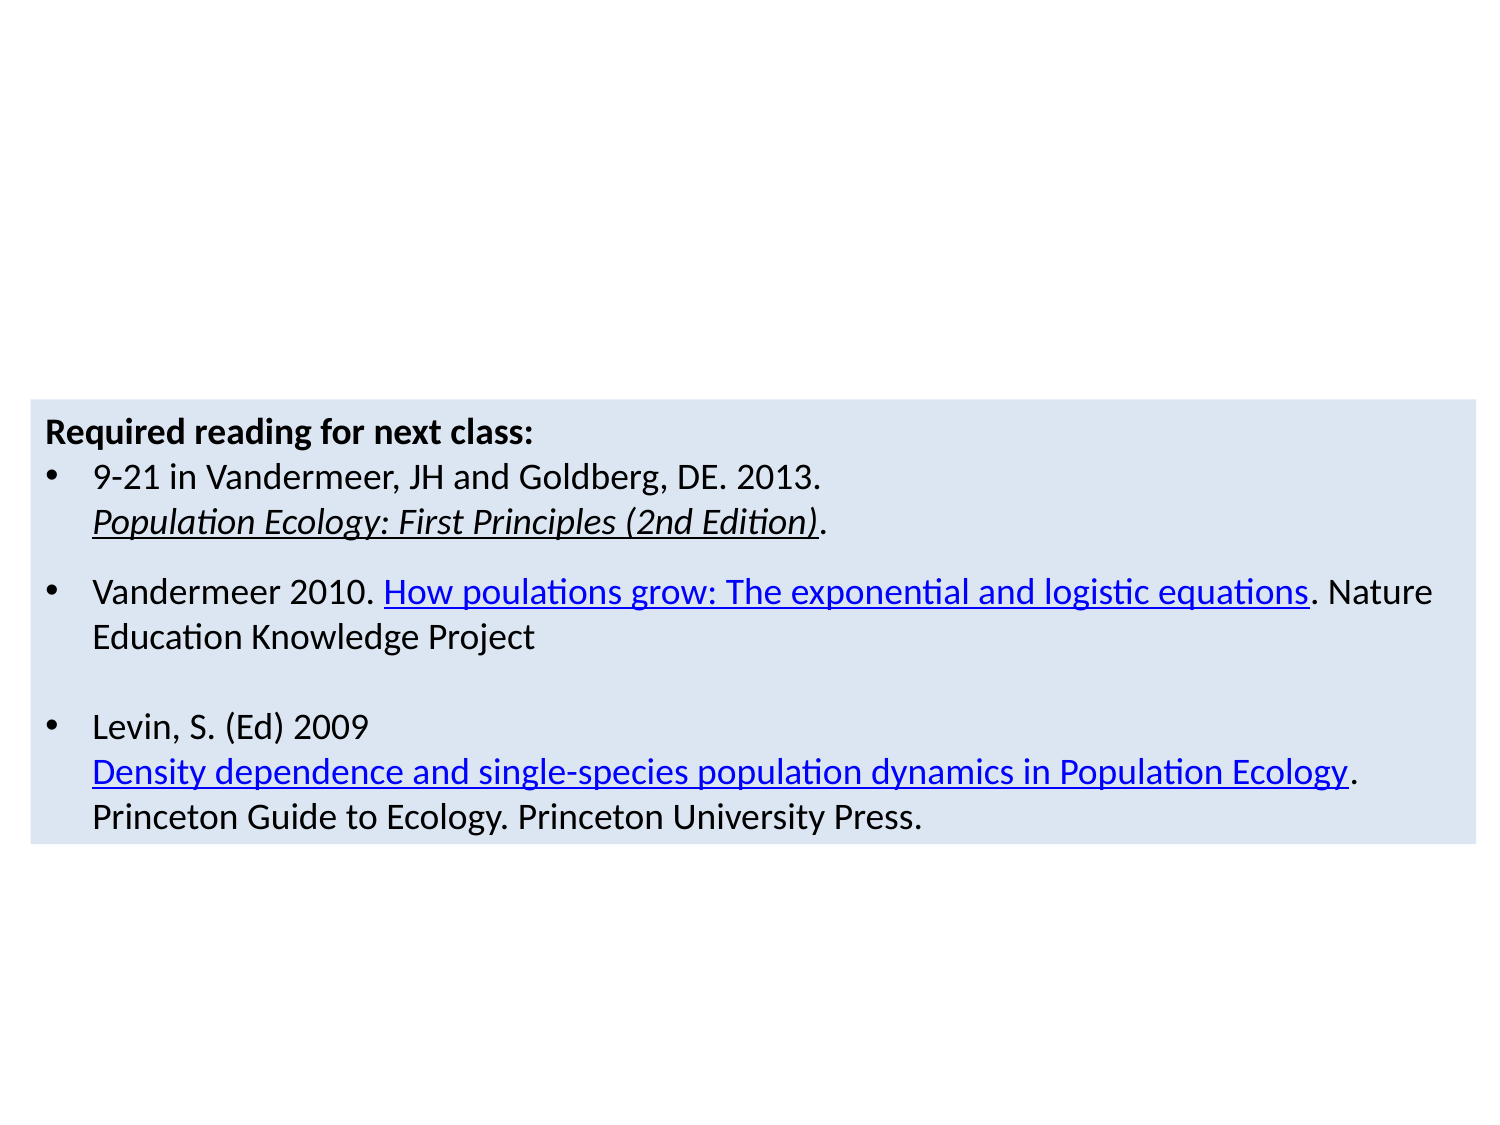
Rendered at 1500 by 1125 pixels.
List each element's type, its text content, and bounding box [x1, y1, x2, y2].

text_box Required reading for next class: 9-21 in Vandermeer, JH and Goldberg, DE. 2013. Population Ecology: First Principles (2nd Edition). Vandermeer 2010. How poulations grow: The exponential and logistic equations. Nature Education Knowledge Project Levin, S. (Ed) 2009Density dependence and single-species population dynamics in Population Ecology. Princeton Guide to Ecology. Princeton University Press. [30, 399, 1477, 845]
